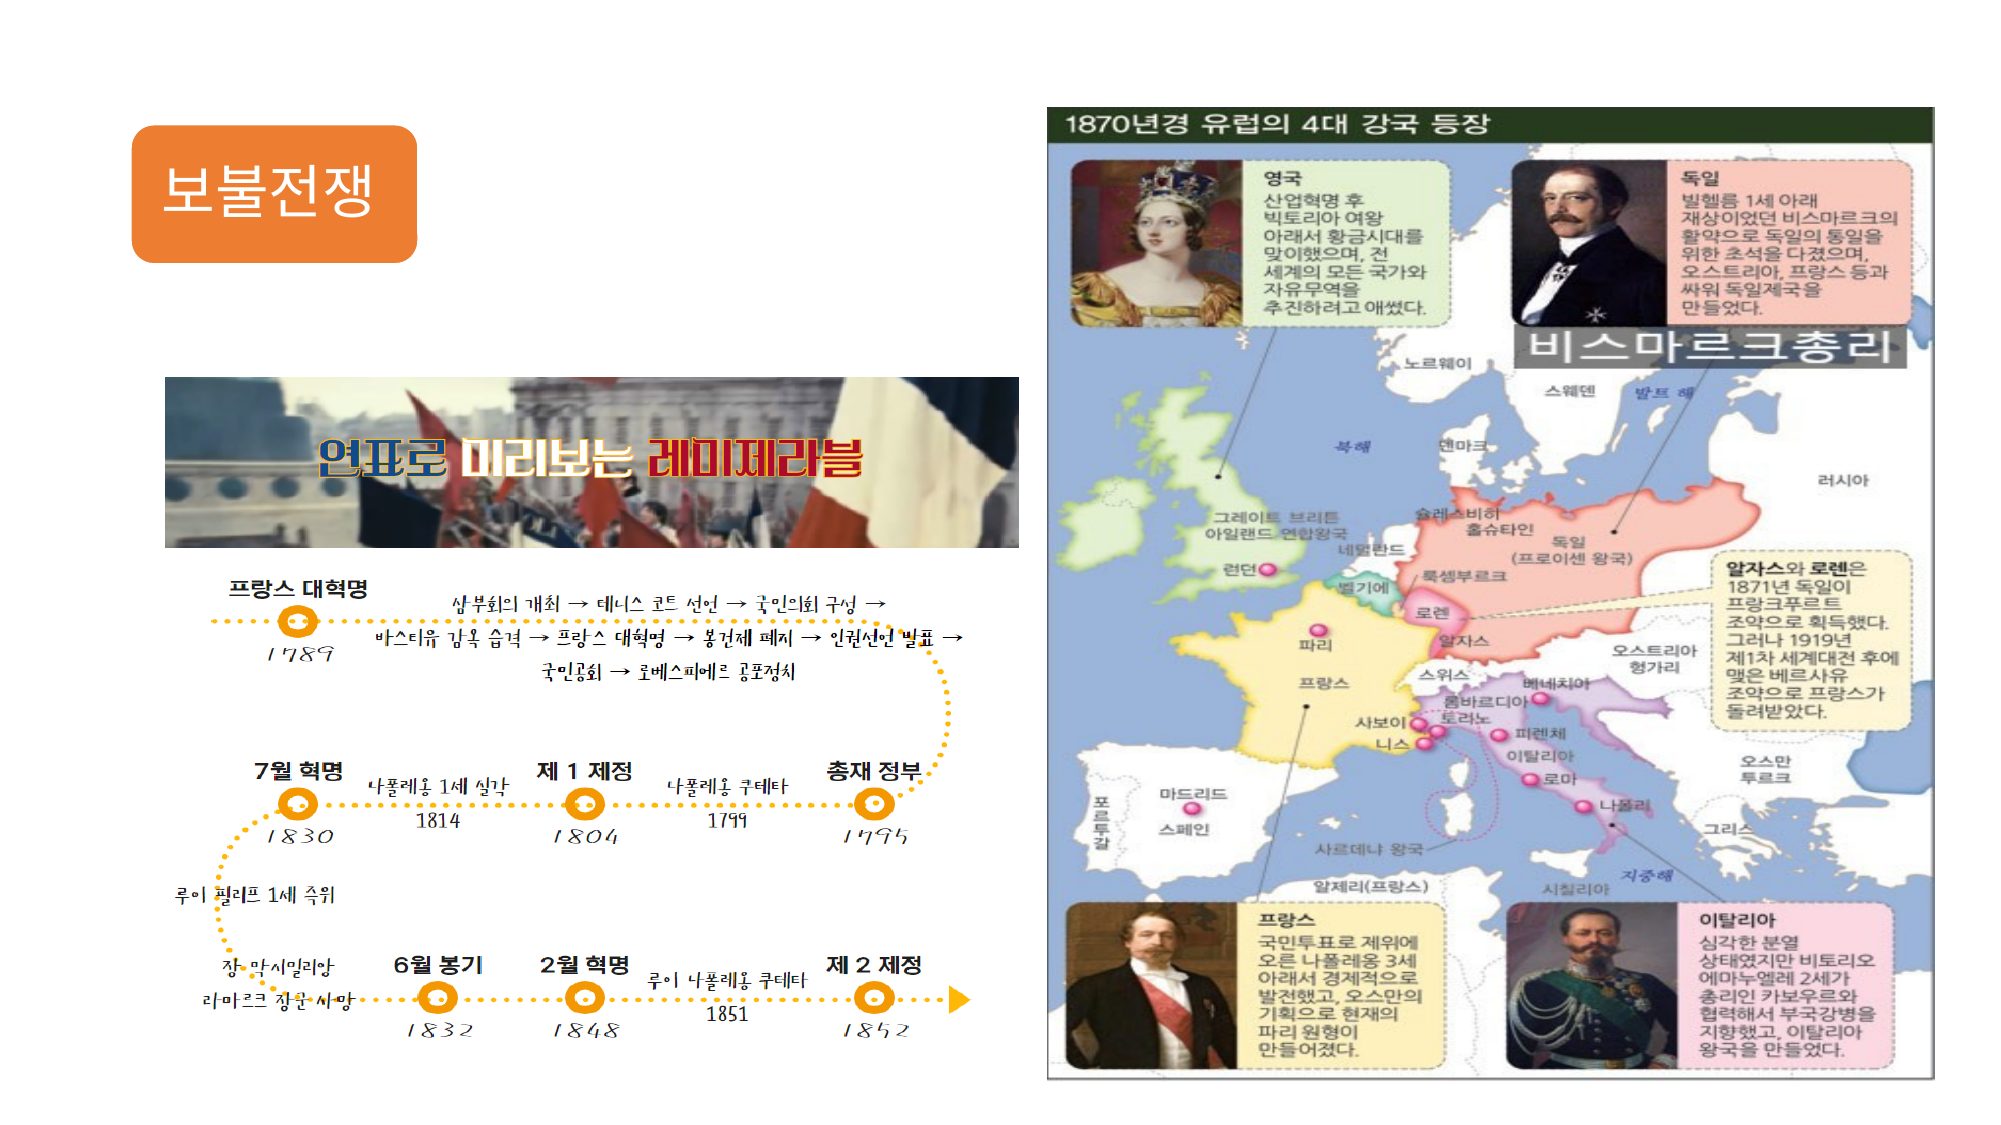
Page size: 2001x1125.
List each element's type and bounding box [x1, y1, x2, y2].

picture [1047, 107, 1935, 1082]
picture [165, 377, 1019, 1072]
text_box [130, 122, 419, 265]
